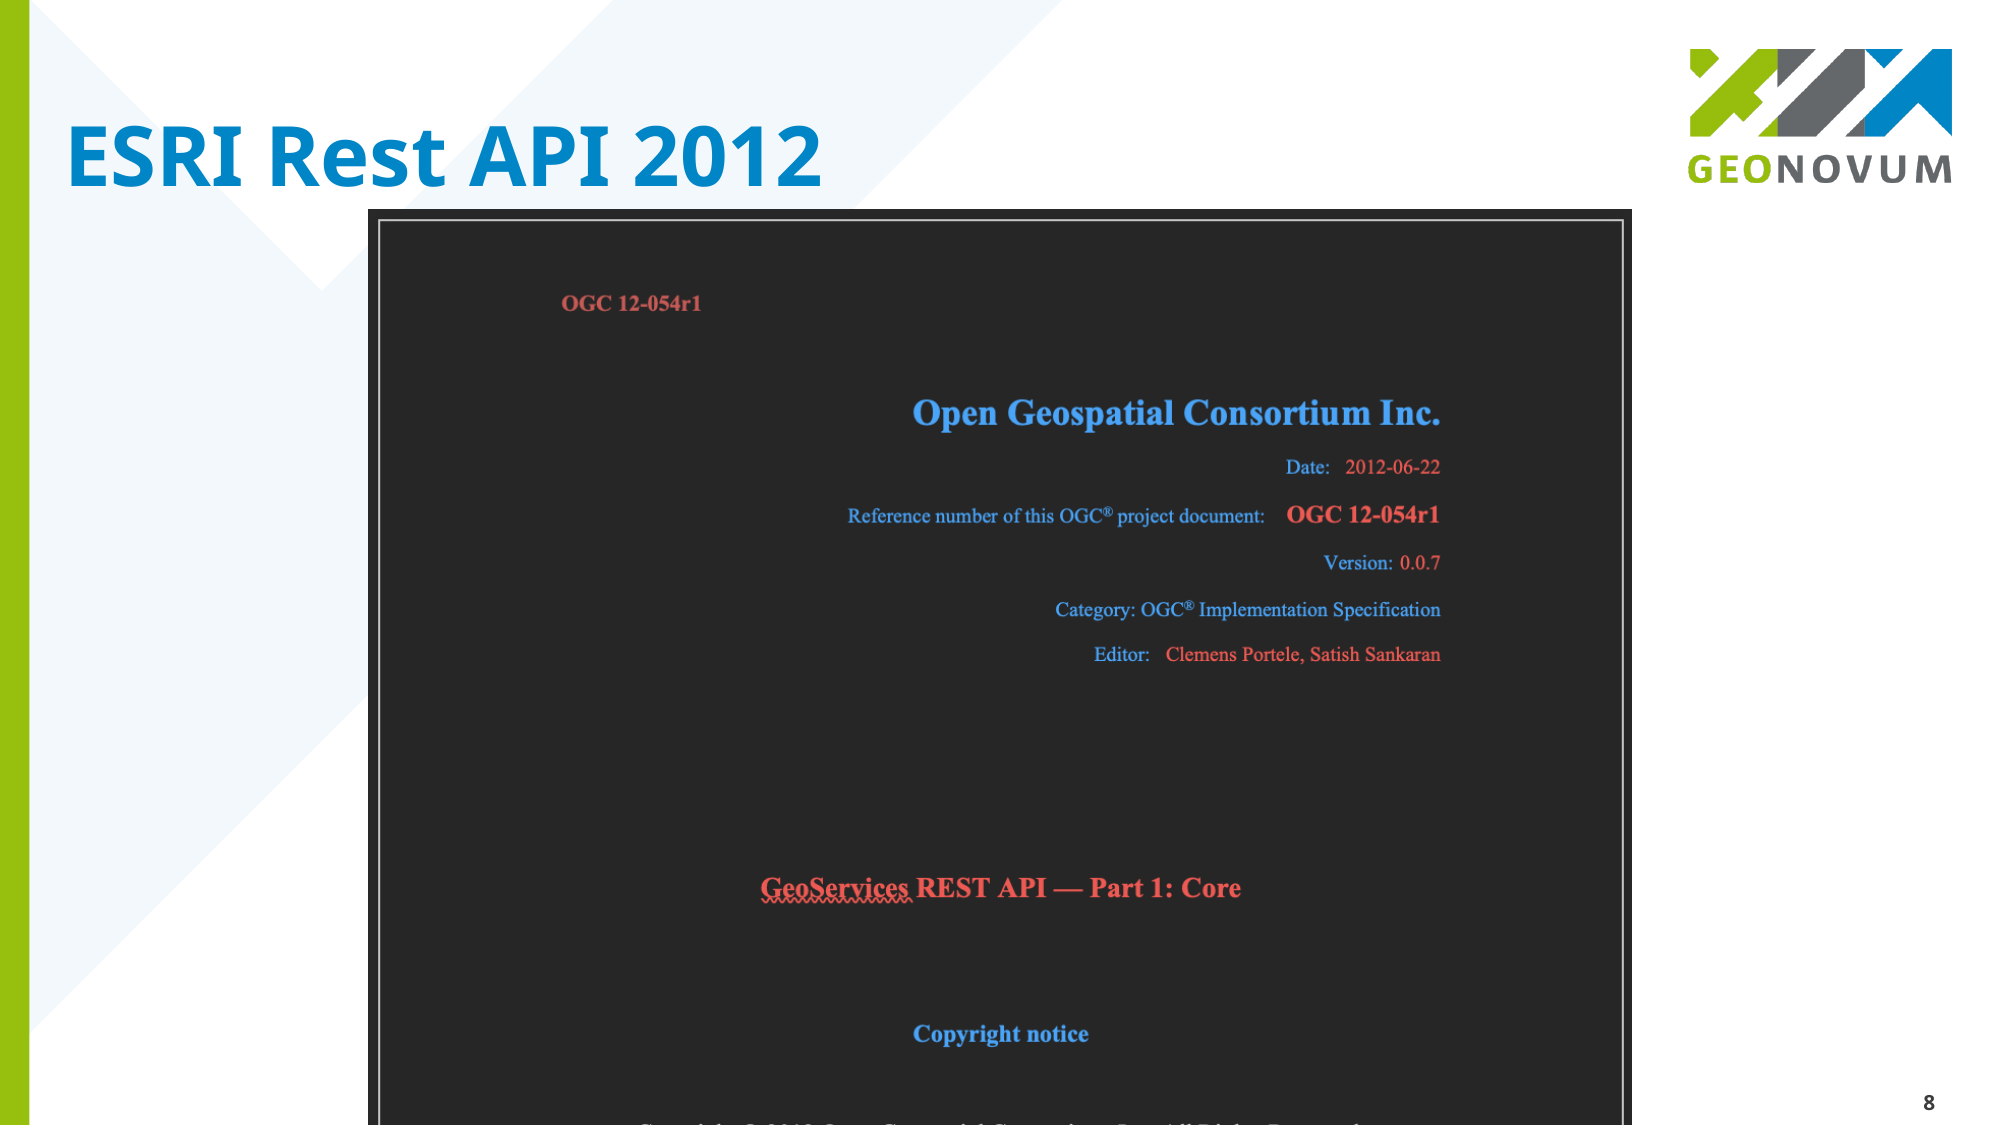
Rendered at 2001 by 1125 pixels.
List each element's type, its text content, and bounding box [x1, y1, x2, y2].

picture [368, 209, 1632, 1125]
title ESRI Rest API 2012 [49, 0, 1654, 210]
slide_number 8 [1824, 1088, 1951, 1120]
picture [1686, 49, 1955, 186]
